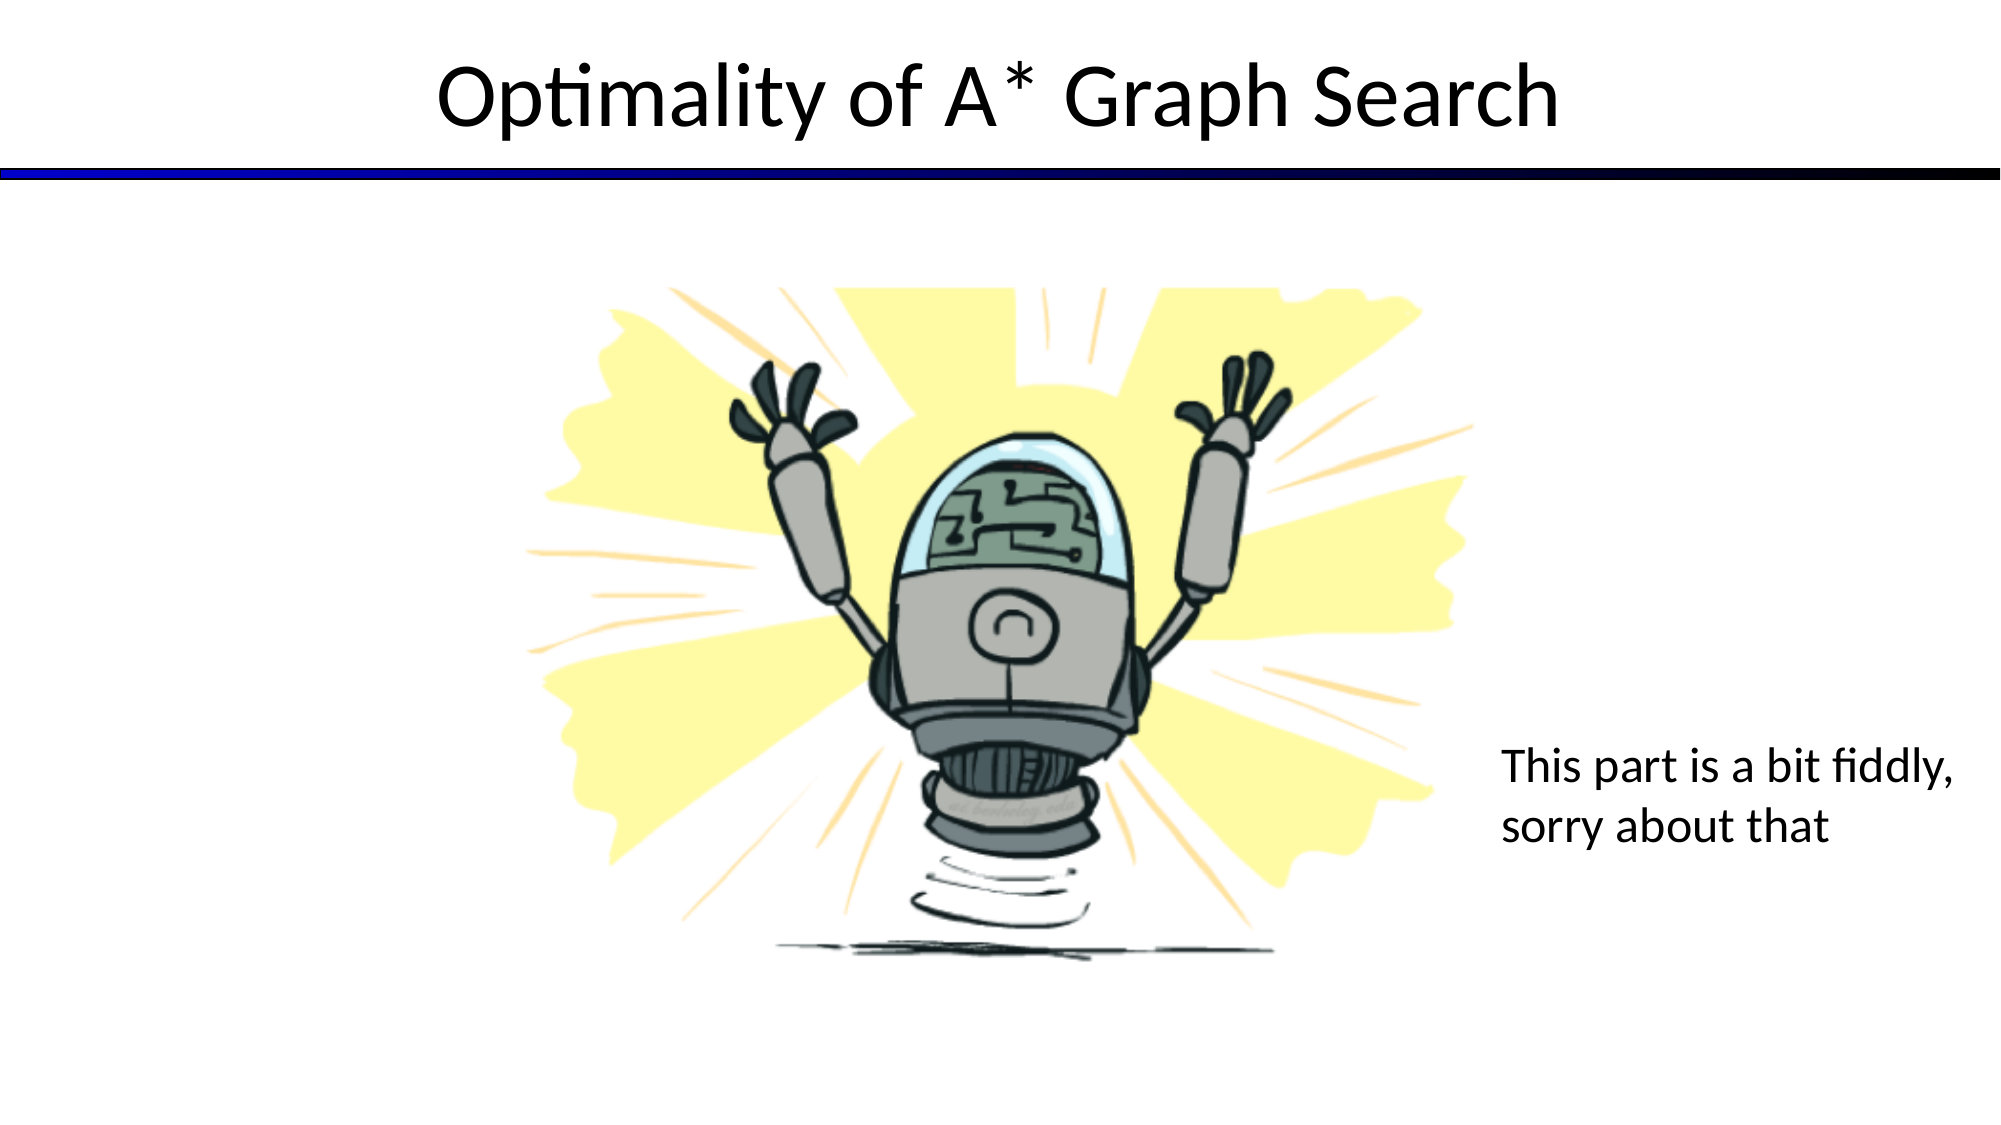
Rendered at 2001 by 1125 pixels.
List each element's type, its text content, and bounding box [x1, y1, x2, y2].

picture [512, 287, 1475, 981]
title Optimality of A* Graph Search [0, 0, 2000, 184]
text_box This part is a bit fiddly, sorry about that [1486, 724, 1982, 860]
